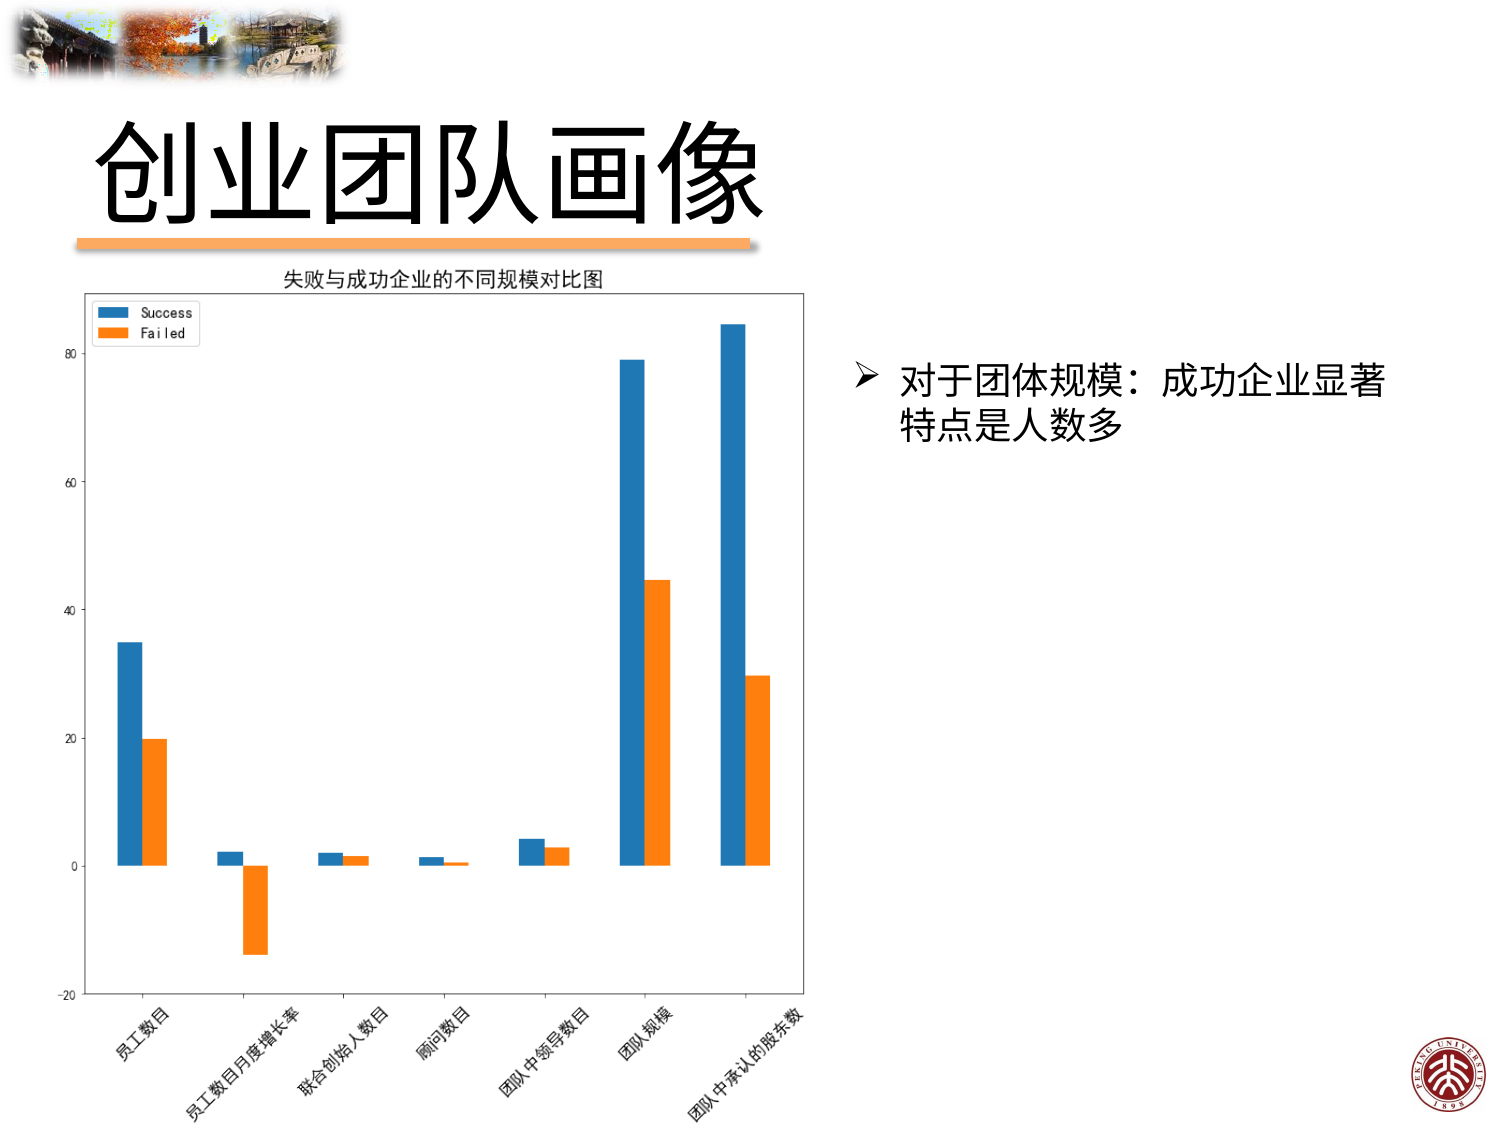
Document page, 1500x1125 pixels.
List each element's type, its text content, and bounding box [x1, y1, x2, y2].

picture [1411, 1037, 1486, 1112]
text_box 对于团体规模：成功企业显著特点是人数多 [837, 349, 1413, 455]
picture [49, 262, 813, 1125]
picture [69, 236, 90, 259]
title 创业团队画像 [90, 100, 775, 260]
picture [2, 0, 353, 90]
